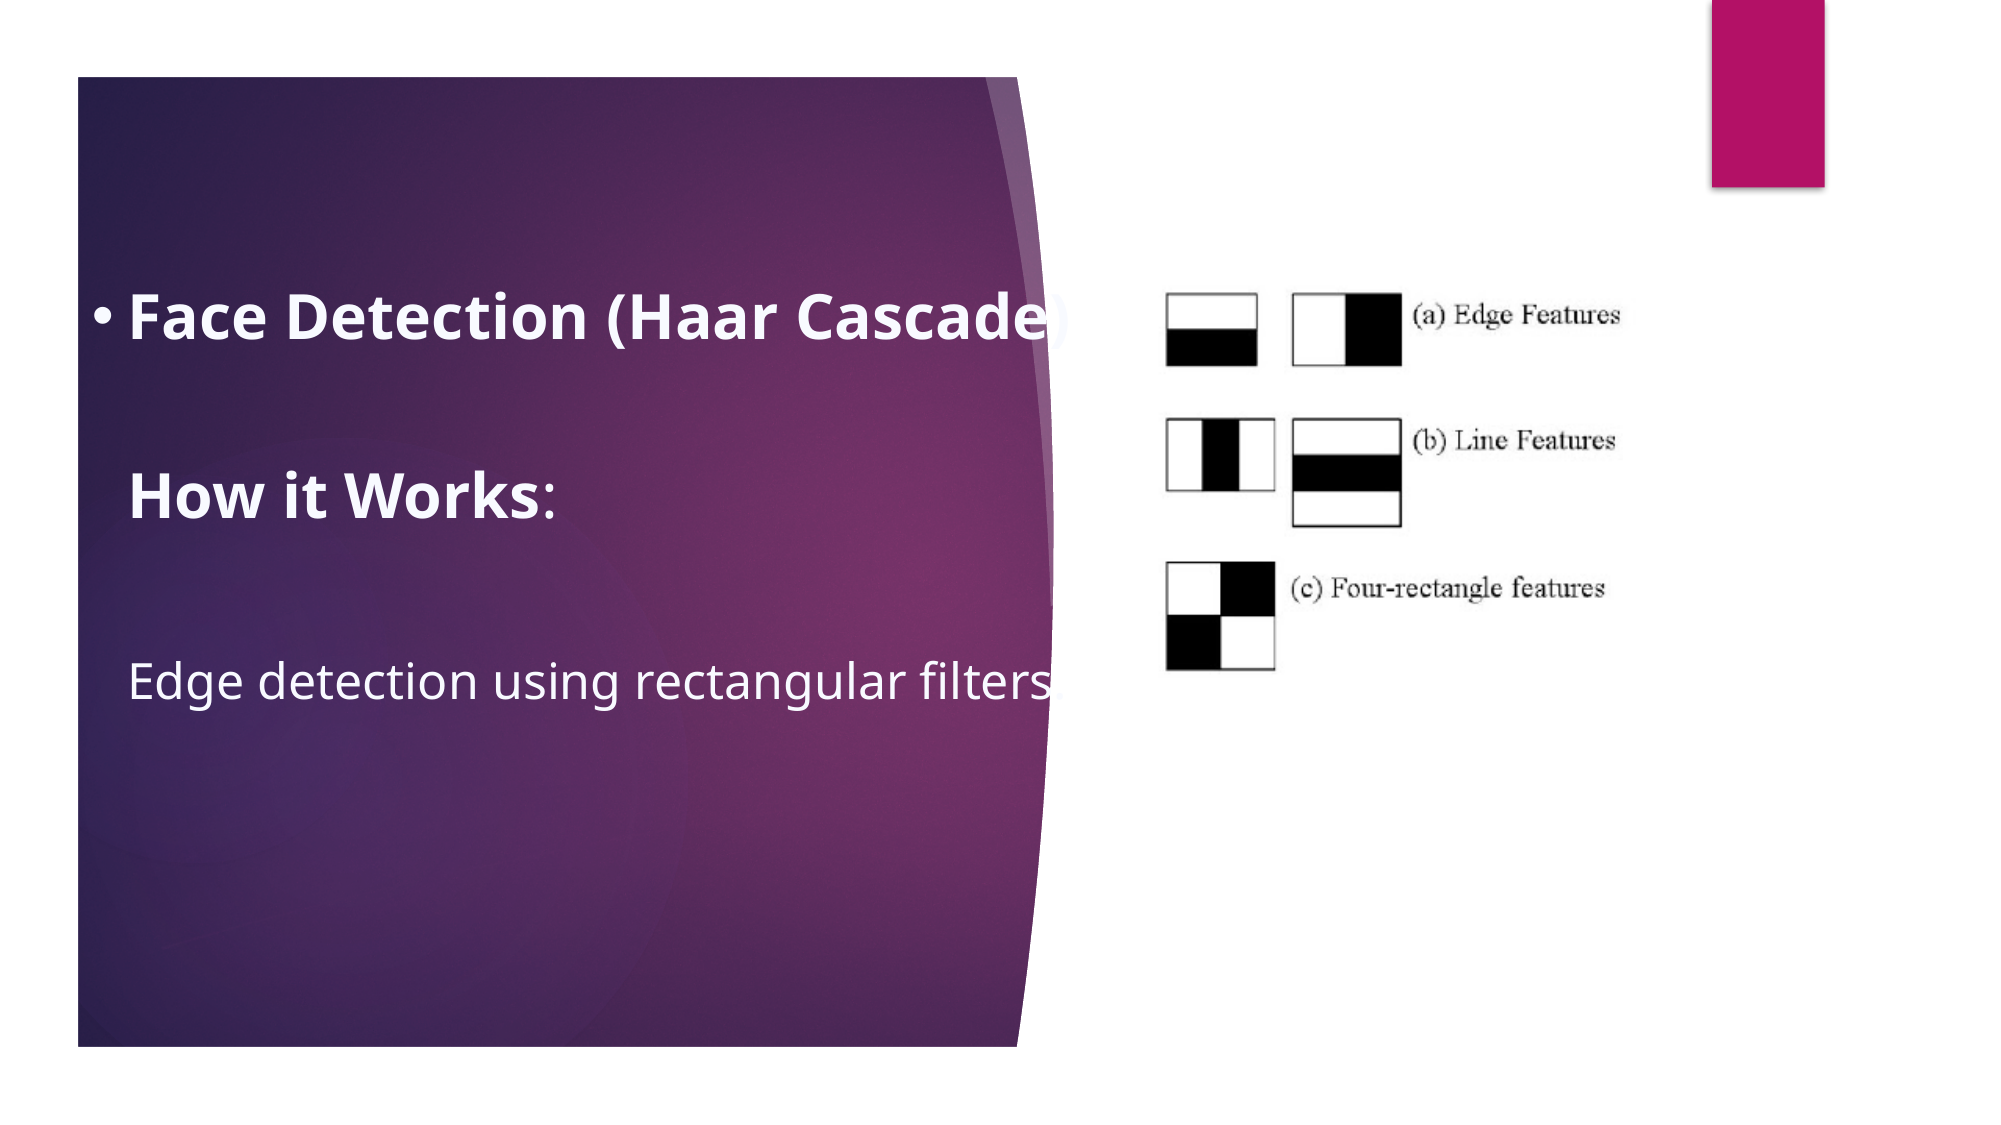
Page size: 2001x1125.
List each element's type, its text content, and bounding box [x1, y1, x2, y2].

title Face Detection (Haar Cascade) How it Works: Edge detection using rectangular filters. [76, 154, 1945, 952]
picture [1146, 274, 1648, 698]
